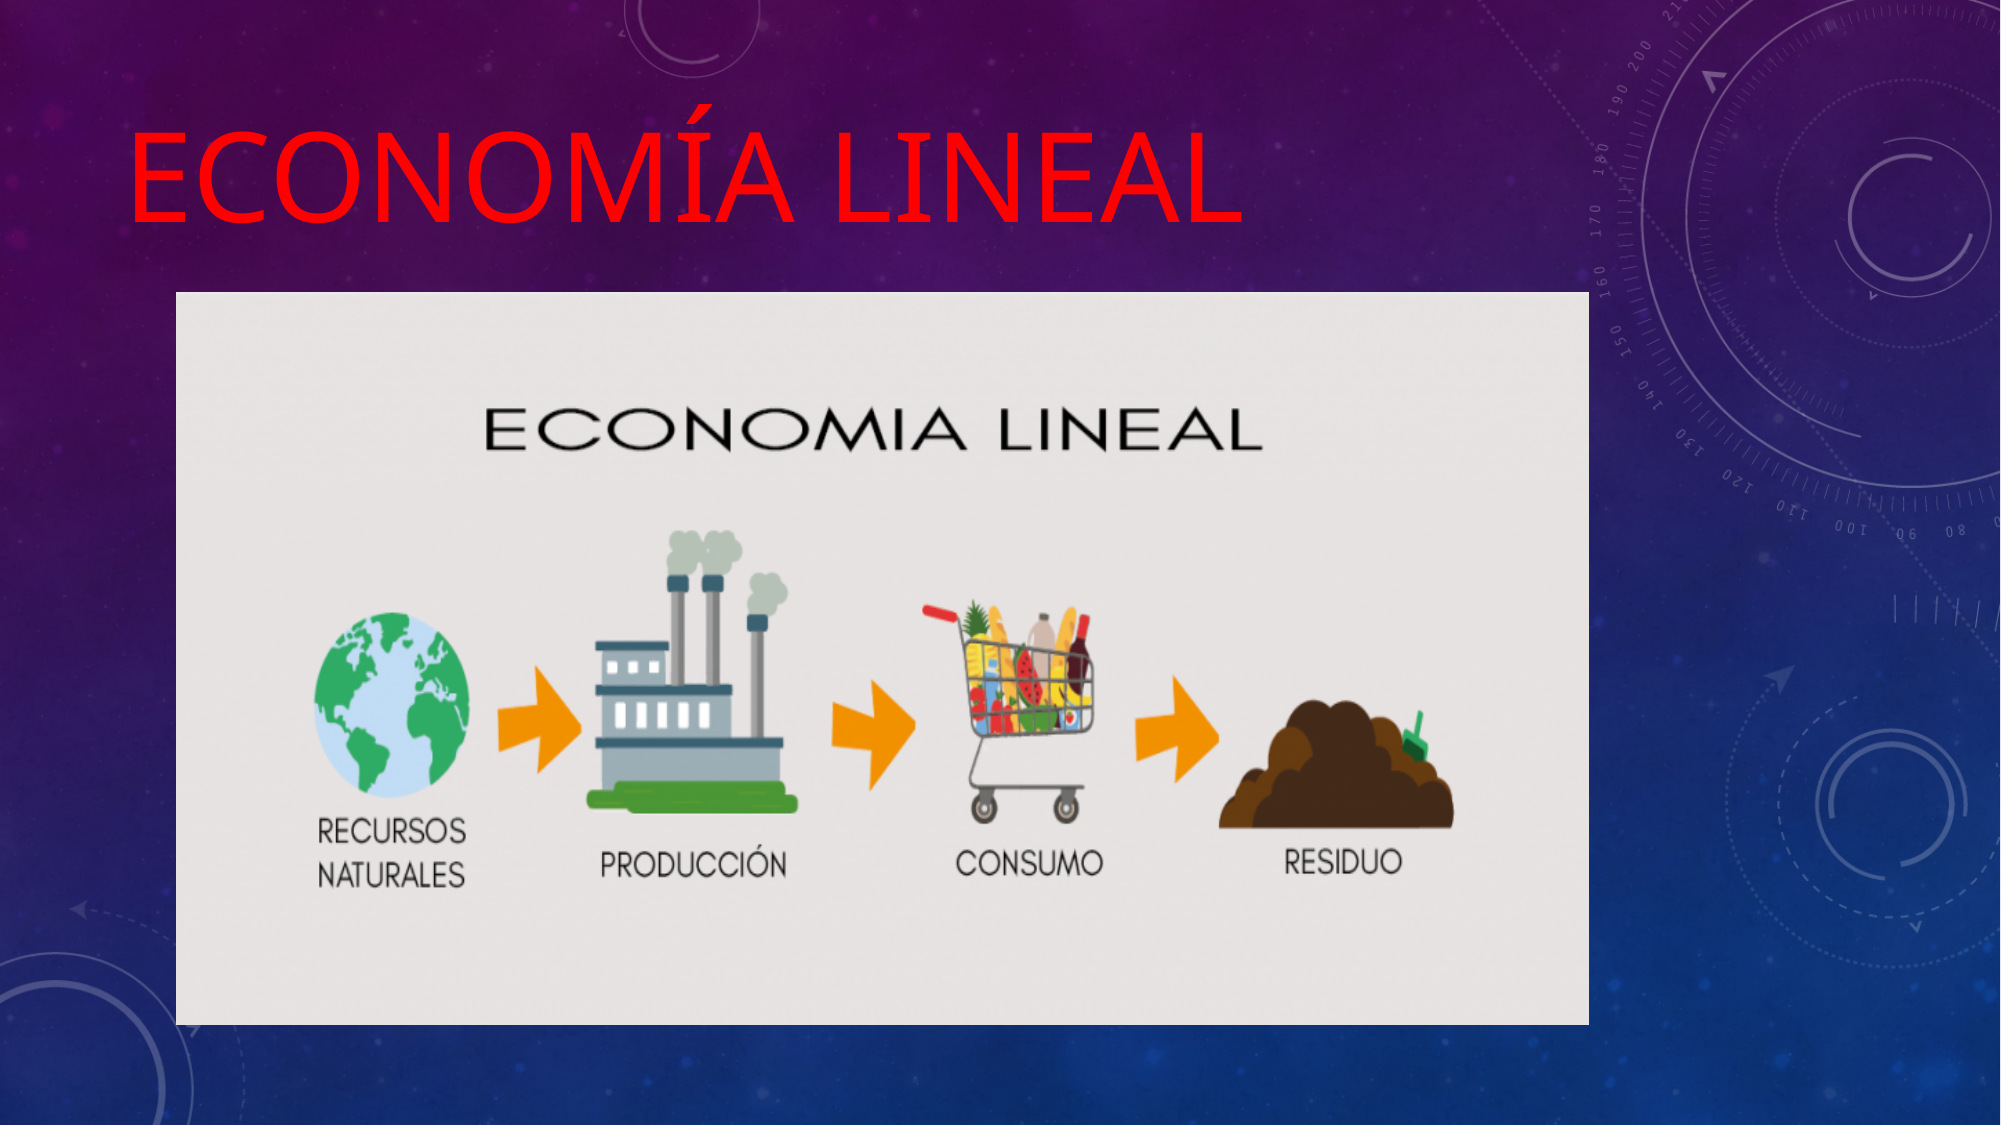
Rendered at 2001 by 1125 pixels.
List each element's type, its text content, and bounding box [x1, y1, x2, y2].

picture [0, 0, 2001, 1125]
title Economía lineal [108, 53, 1771, 293]
